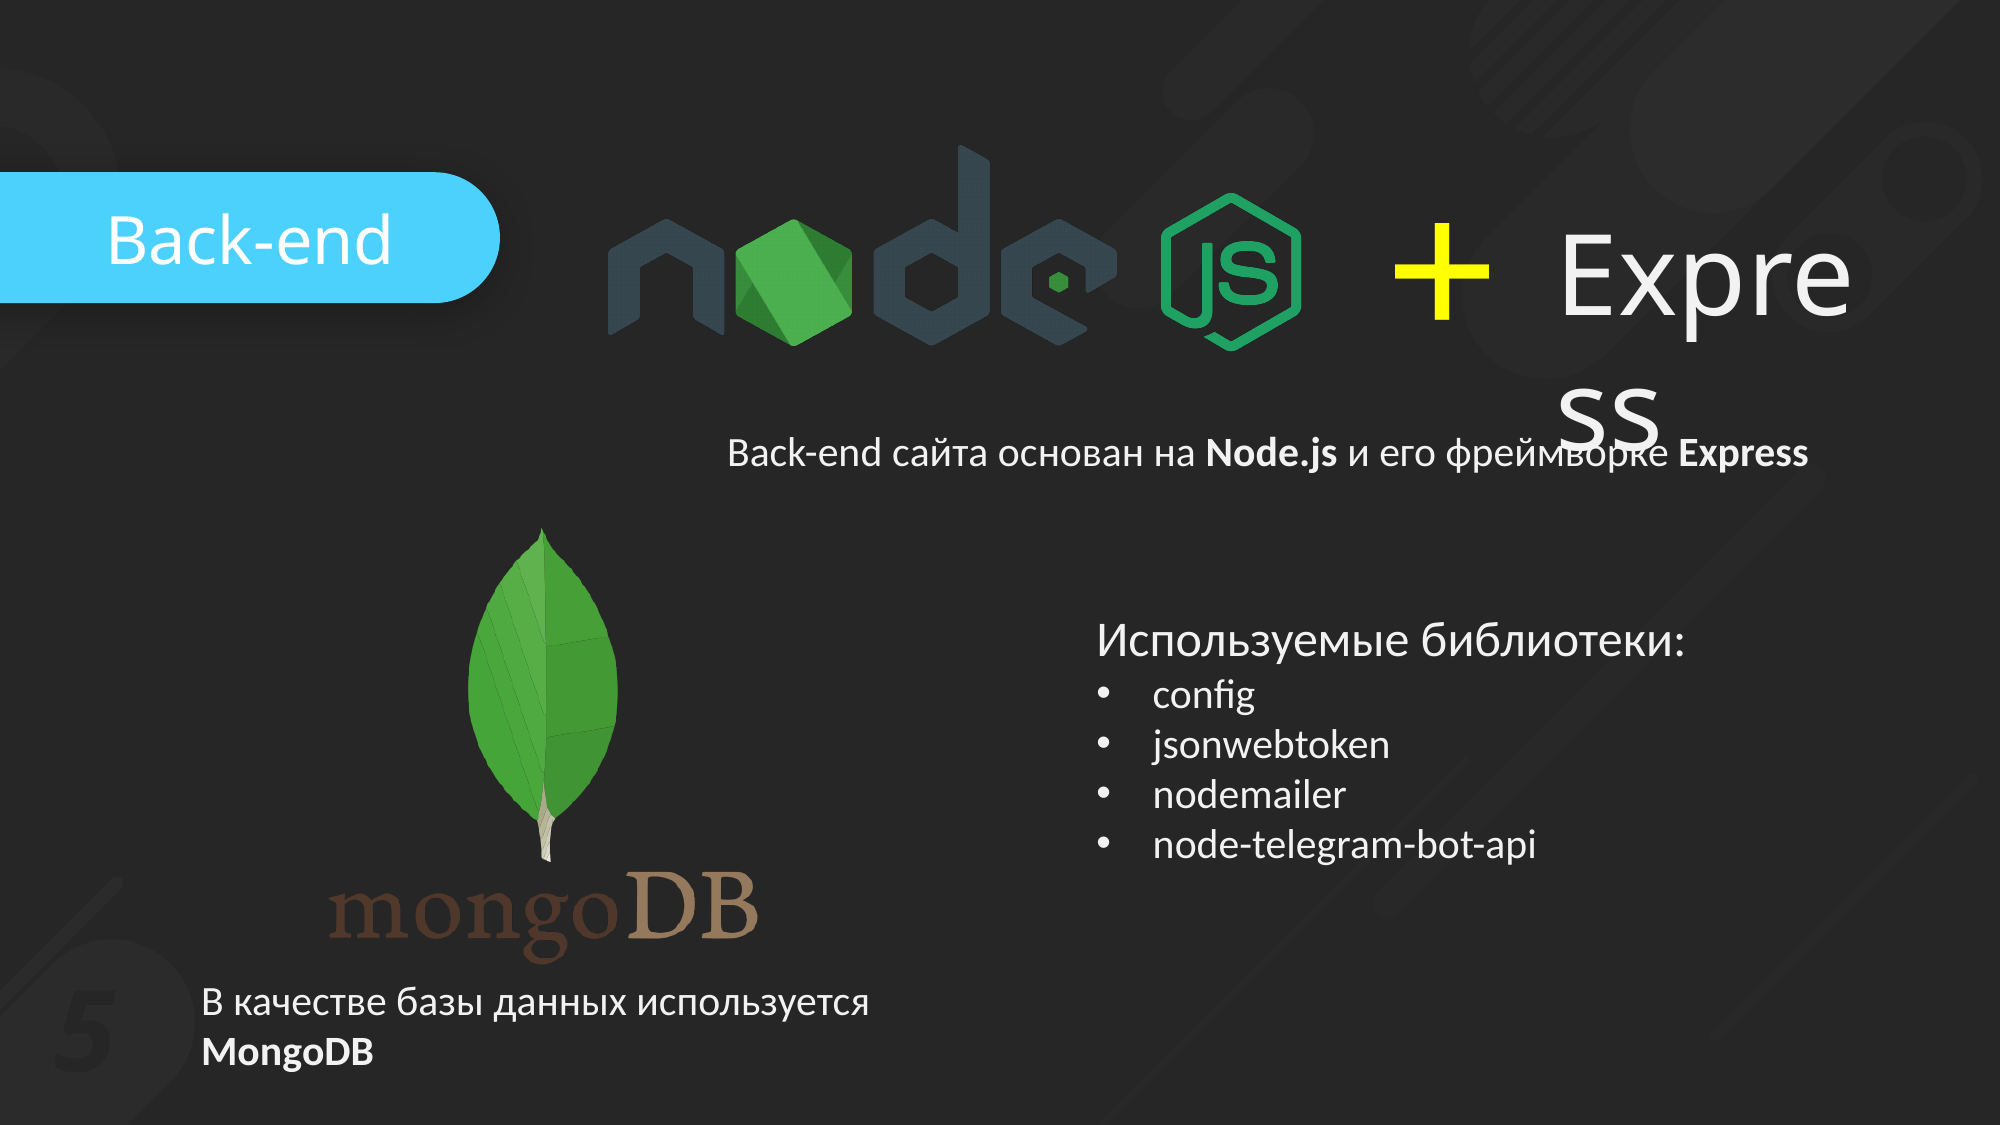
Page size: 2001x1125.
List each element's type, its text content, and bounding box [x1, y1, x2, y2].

text_box Back-end [0, 171, 501, 305]
picture [313, 516, 772, 975]
text_box Используемые библиотеки: config jsonwebtoken nodemailer node-telegram-bot-api [1081, 599, 1898, 925]
text_box В качестве базы данных используется MongoDB [186, 966, 900, 1082]
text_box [608, 17, 1921, 526]
